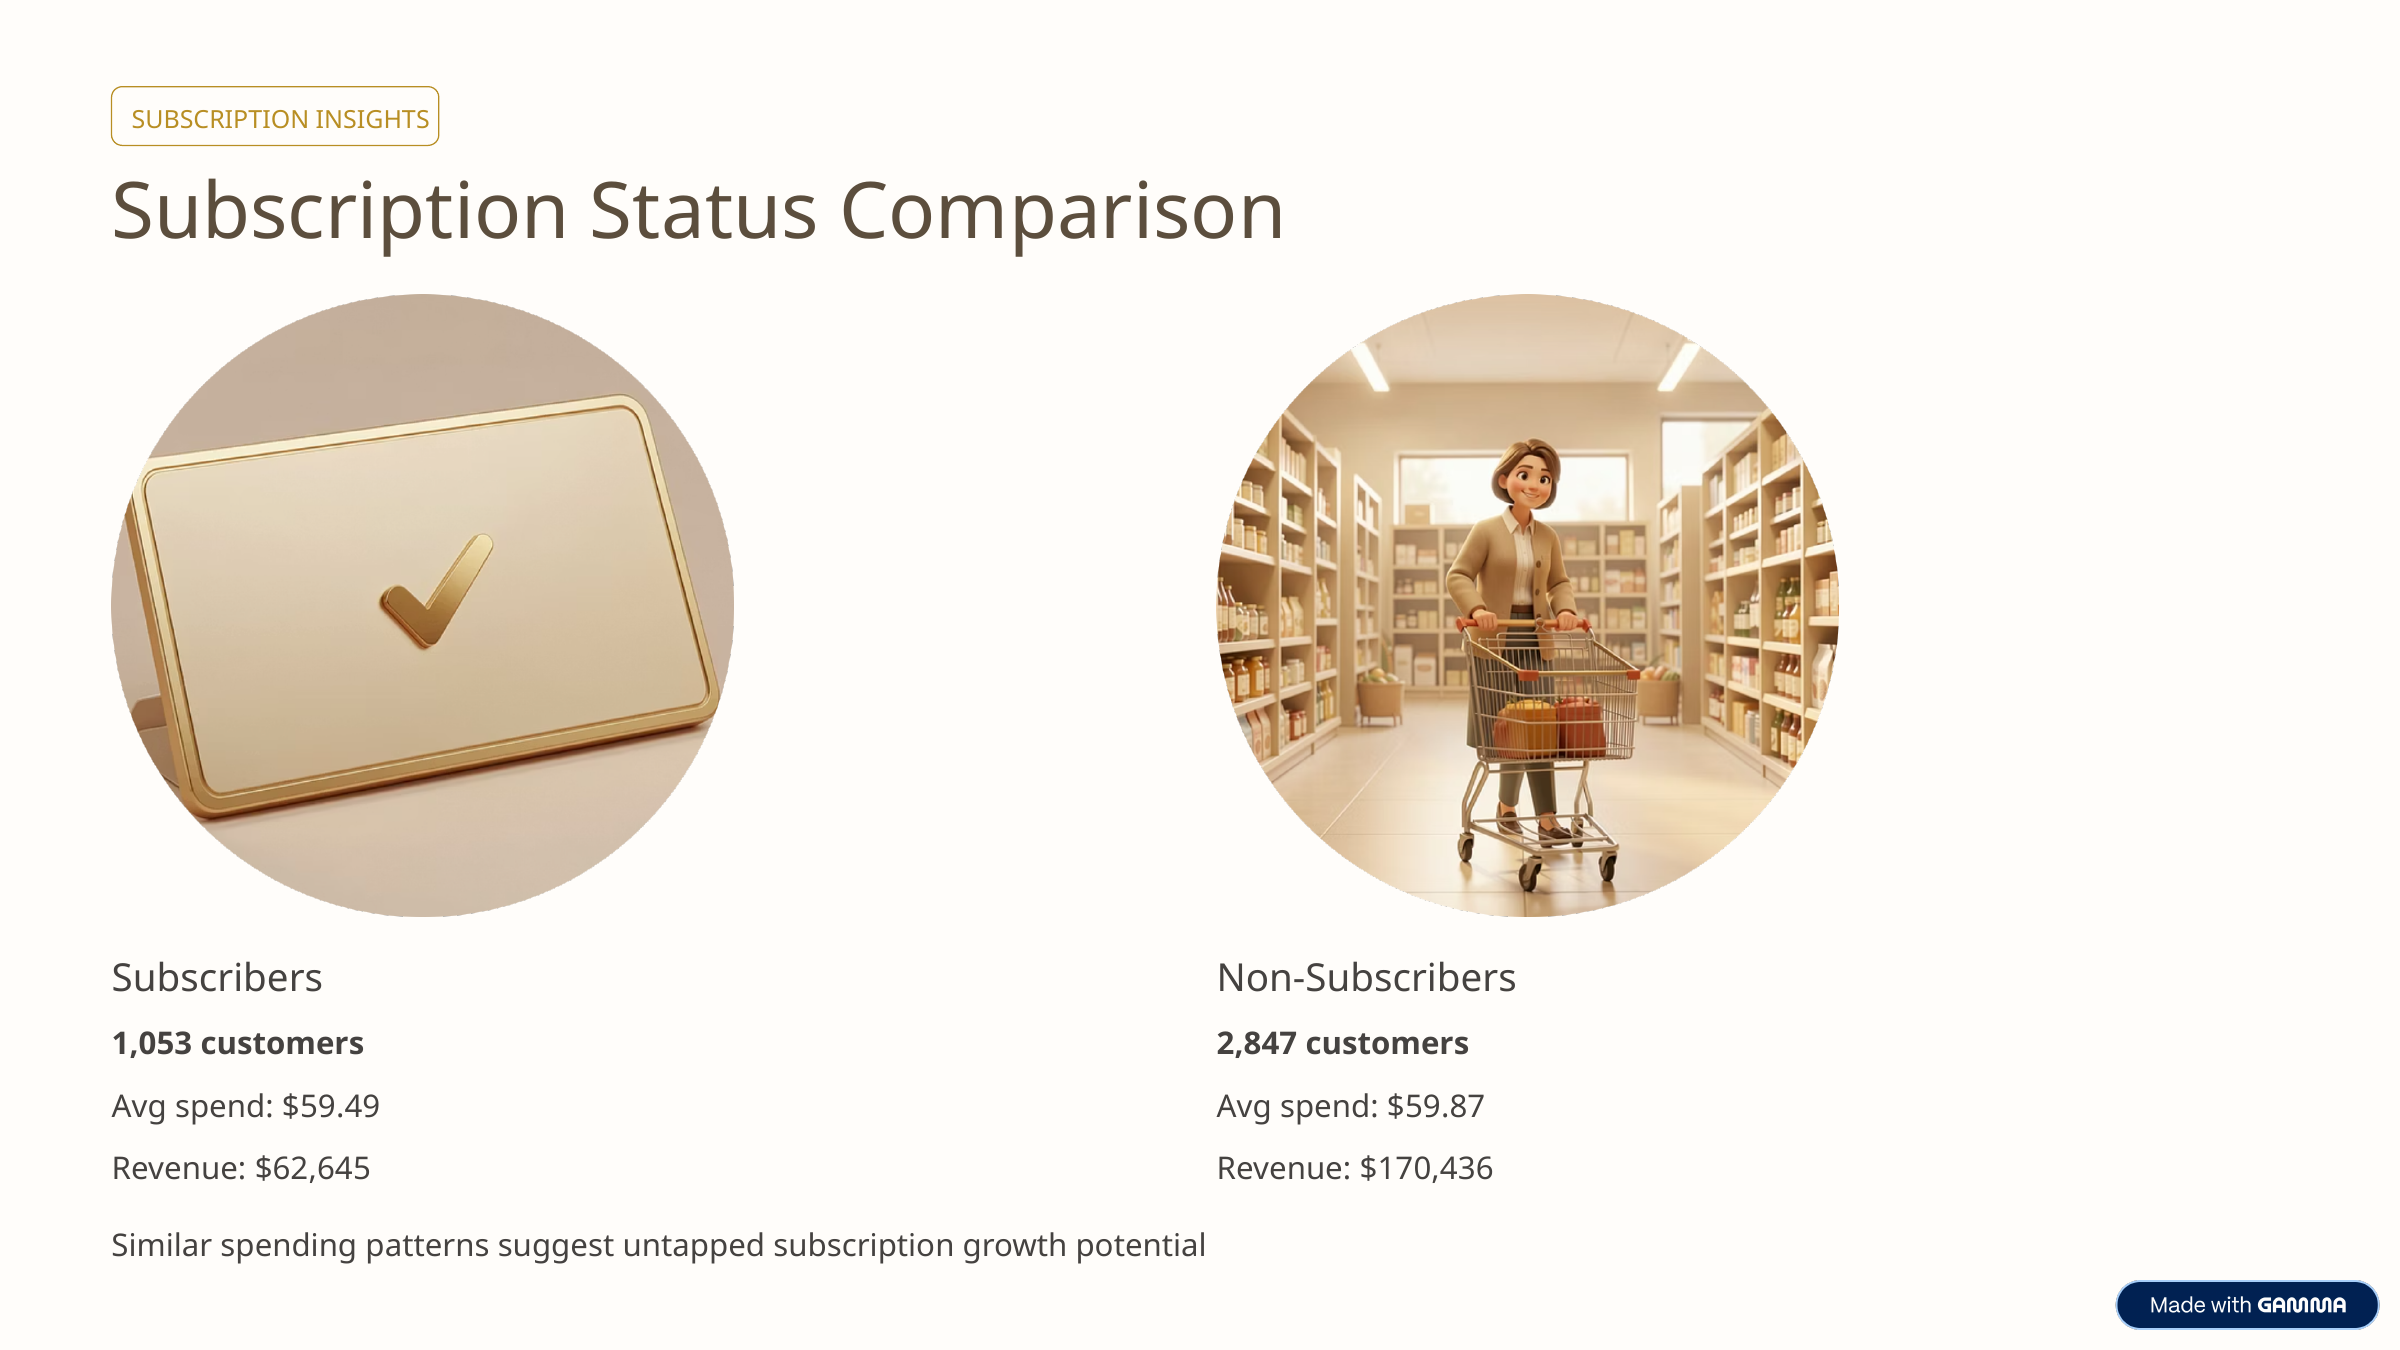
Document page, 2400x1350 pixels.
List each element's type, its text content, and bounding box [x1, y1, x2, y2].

text_box Similar spending patterns suggest untapped subscription growth potential [111, 1217, 2289, 1264]
picture [2106, 1271, 2389, 1339]
text_box [111, 86, 439, 146]
picture [111, 294, 734, 917]
text_box Revenue: $62,645 [111, 1140, 1184, 1187]
text_box Non-Subscribers [1216, 949, 1611, 999]
text_box 2,847 customers [1216, 1015, 2289, 1062]
text_box Avg spend: $59.87 [1216, 1077, 2289, 1125]
picture [1216, 294, 1839, 917]
text_box 1,053 customers [111, 1015, 1184, 1062]
text_box Avg spend: $59.49 [111, 1077, 1184, 1125]
text_box SUBSCRIPTION INSIGHTS [131, 97, 419, 135]
text_box Subscribers [111, 949, 506, 999]
text_box Subscription Status Comparison [111, 156, 1416, 255]
text_box Revenue: $170,436 [1216, 1140, 2289, 1187]
